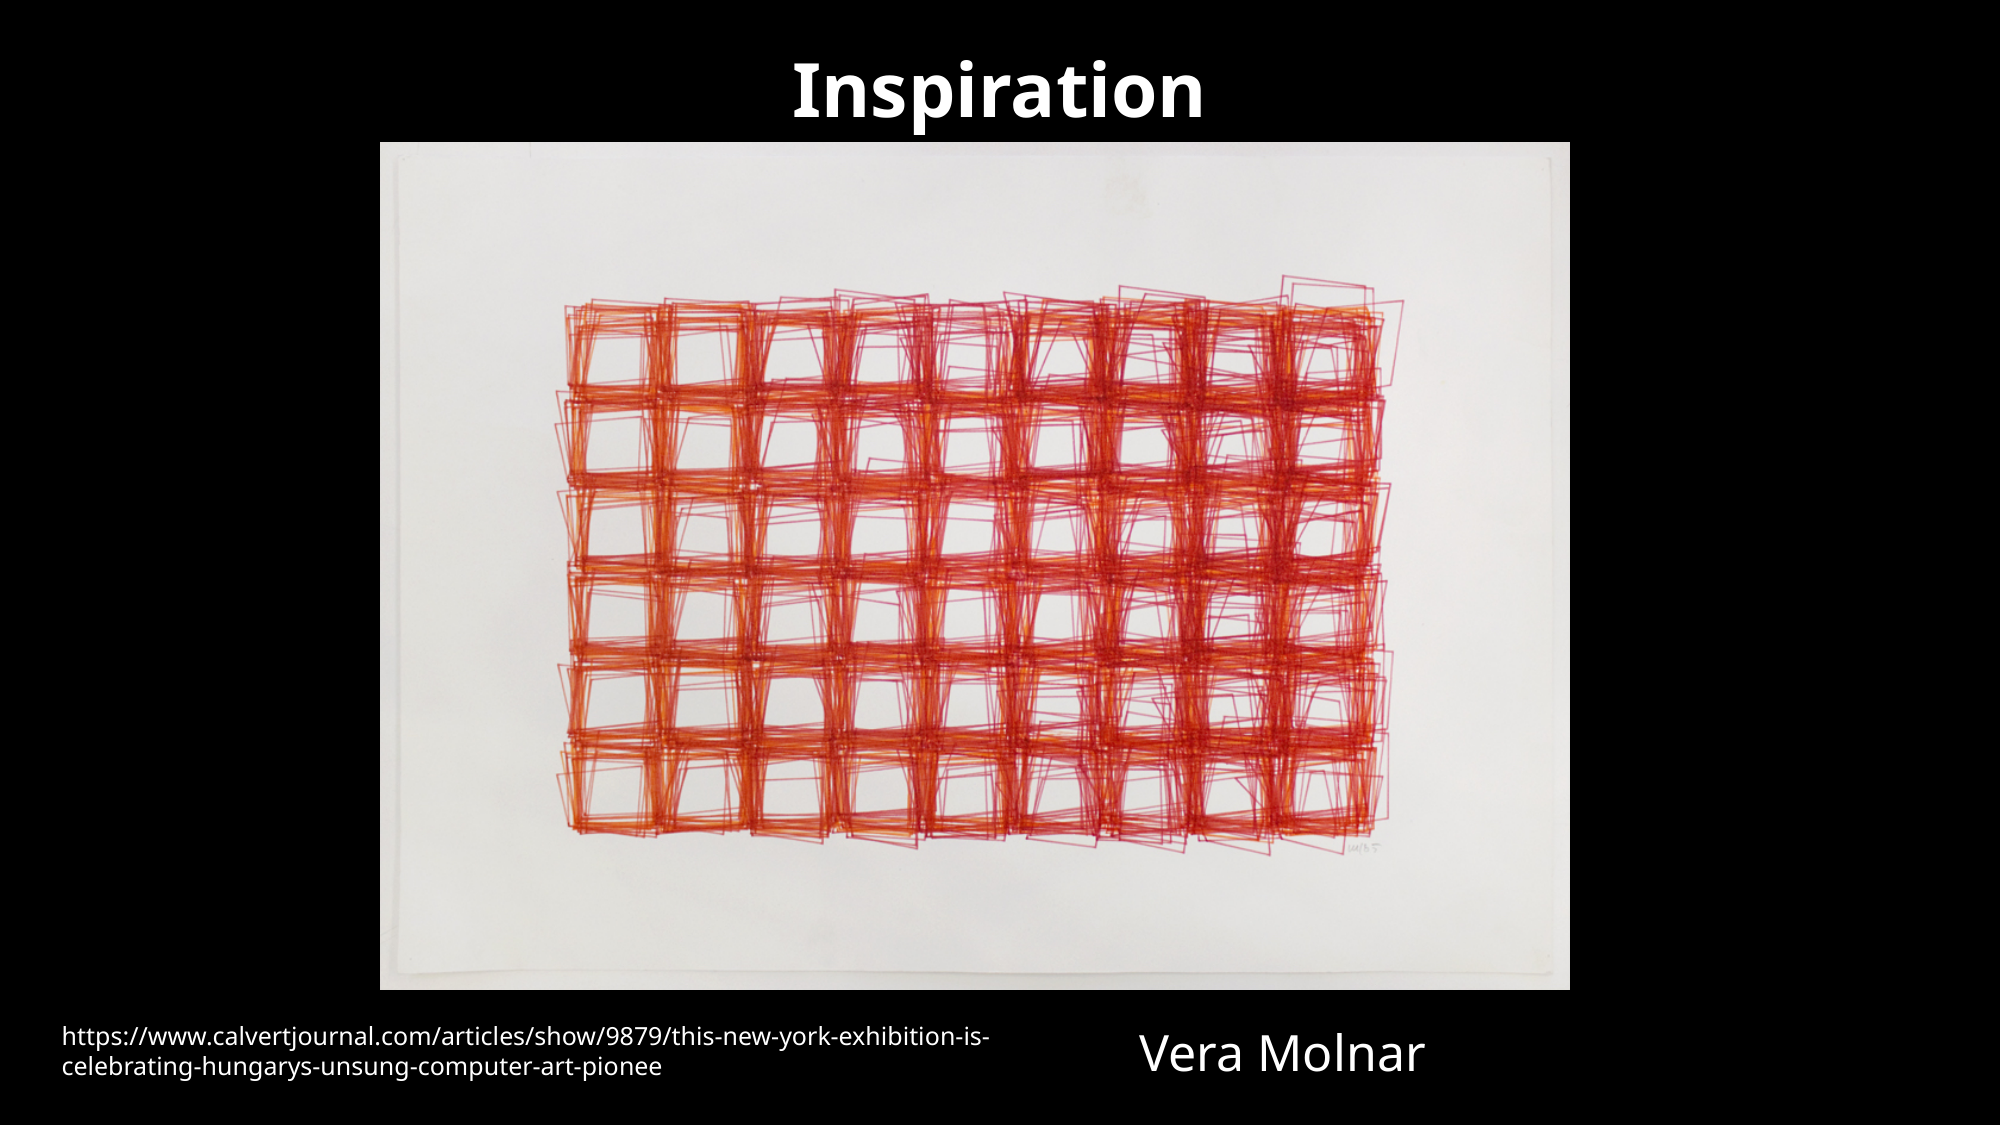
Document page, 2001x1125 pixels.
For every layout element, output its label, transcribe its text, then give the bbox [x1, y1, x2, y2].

picture [380, 142, 1570, 990]
text_box Vera Molnar [1047, 1013, 2000, 1089]
text_box Inspiration [282, 35, 1717, 141]
text_box https://www.calvertjournal.com/articles/show/9879/this-new-york-exhibition-is-celebrating-hungarys-unsung-computer-art-pionee [46, 1013, 1047, 1089]
